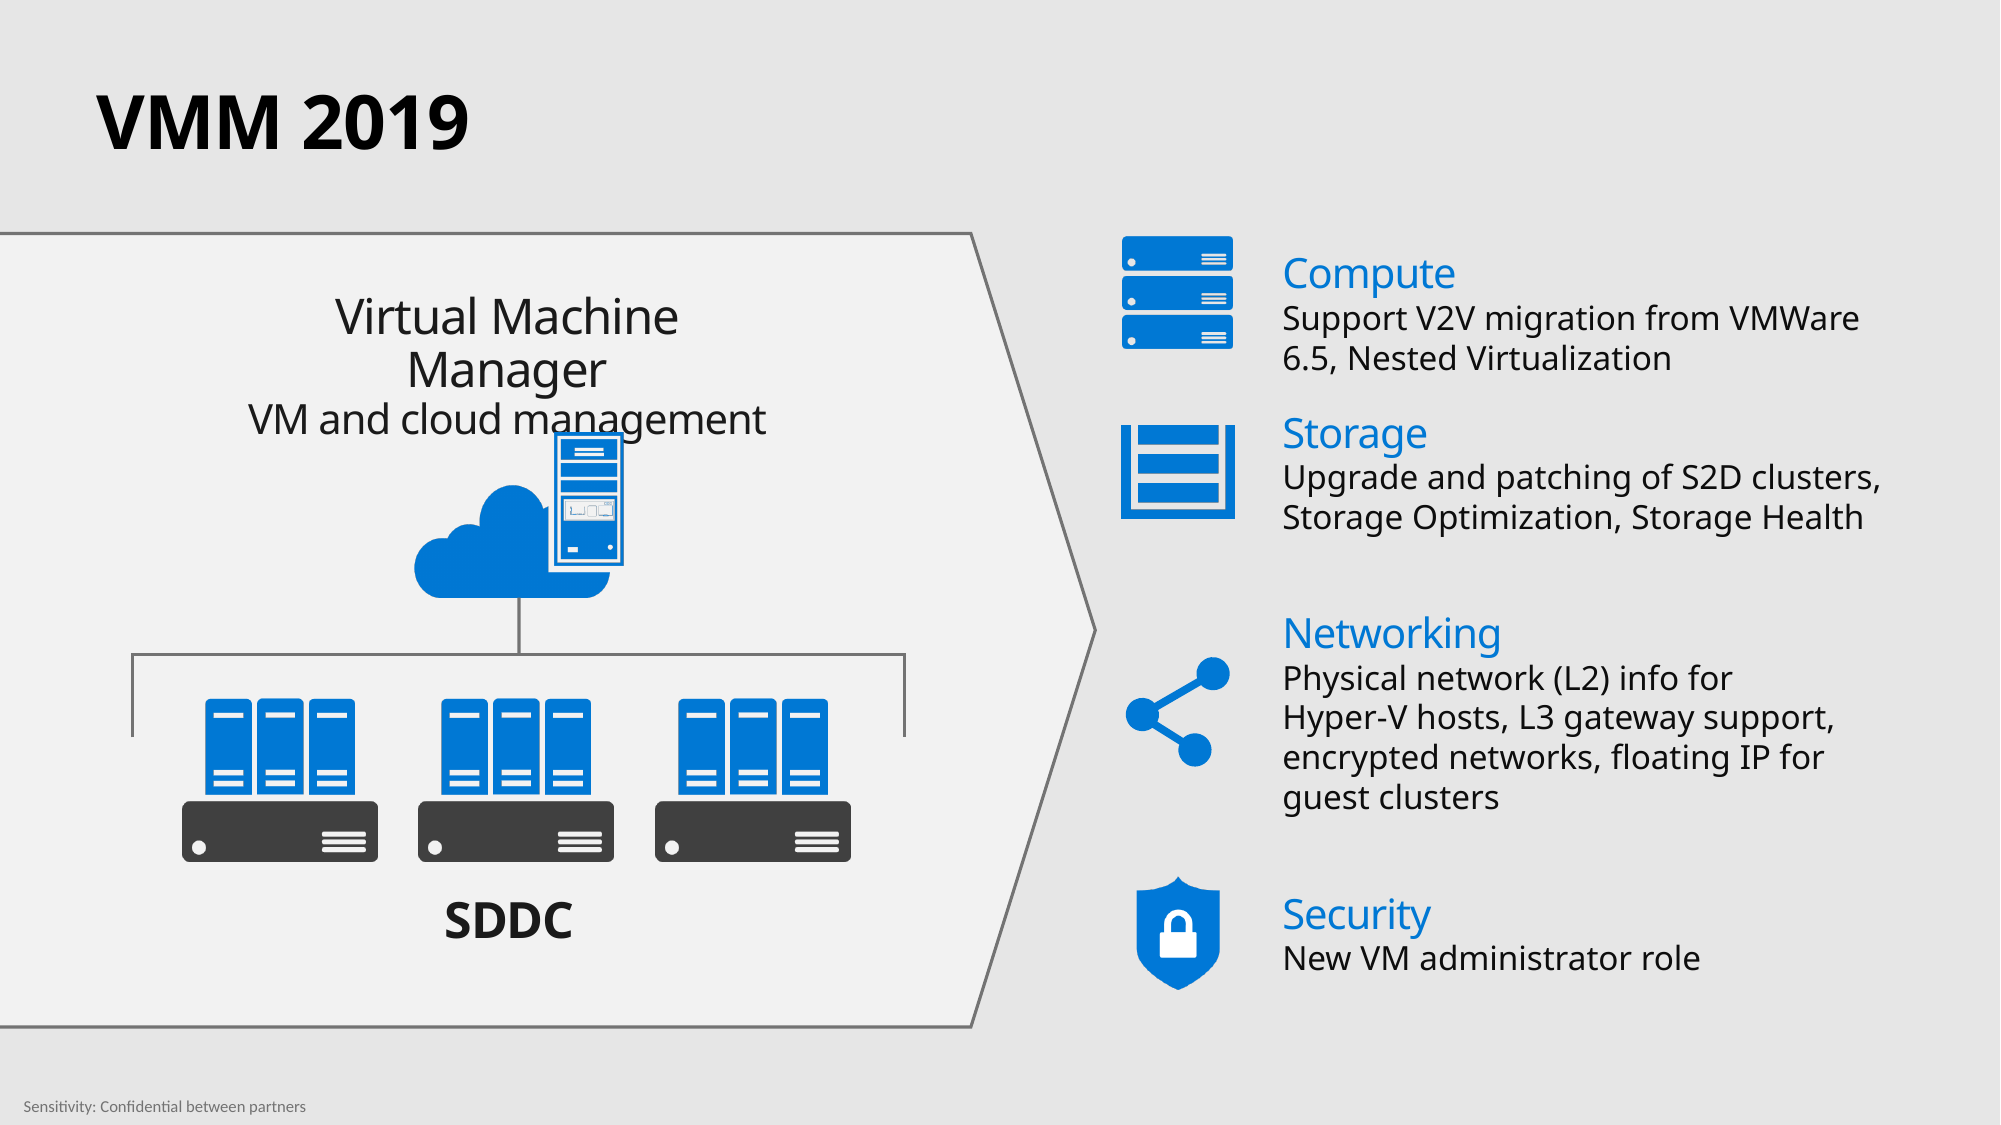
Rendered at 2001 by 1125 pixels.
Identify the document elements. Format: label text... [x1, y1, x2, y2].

picture [181, 698, 378, 862]
title VMM 2019 [96, 75, 1904, 166]
text_box SDDC [341, 895, 678, 950]
picture [418, 698, 614, 862]
text_box Networking Physical network (L2) info for Hyper-V hosts, L3 gateway support, encrypted networks, floating IP for guest clusters [1282, 606, 1904, 817]
text_box [0, 233, 1096, 1027]
text_box Storage Upgrade and patching of S2D clusters, Storage Optimization, Storage Health [1282, 406, 1904, 537]
text_box Compute Support V2V migration from VMWare 6.5, Nested Virtualization [1282, 246, 1904, 377]
text_box [132, 654, 905, 738]
picture [1135, 876, 1220, 990]
text_box [1125, 657, 1230, 767]
text_box Security New VM administrator role [1282, 887, 1904, 978]
picture [1122, 235, 1233, 349]
picture [413, 432, 625, 598]
picture [1121, 425, 1235, 520]
picture [655, 698, 851, 862]
text_box Virtual Machine Manager VM and cloud management [236, 292, 778, 444]
